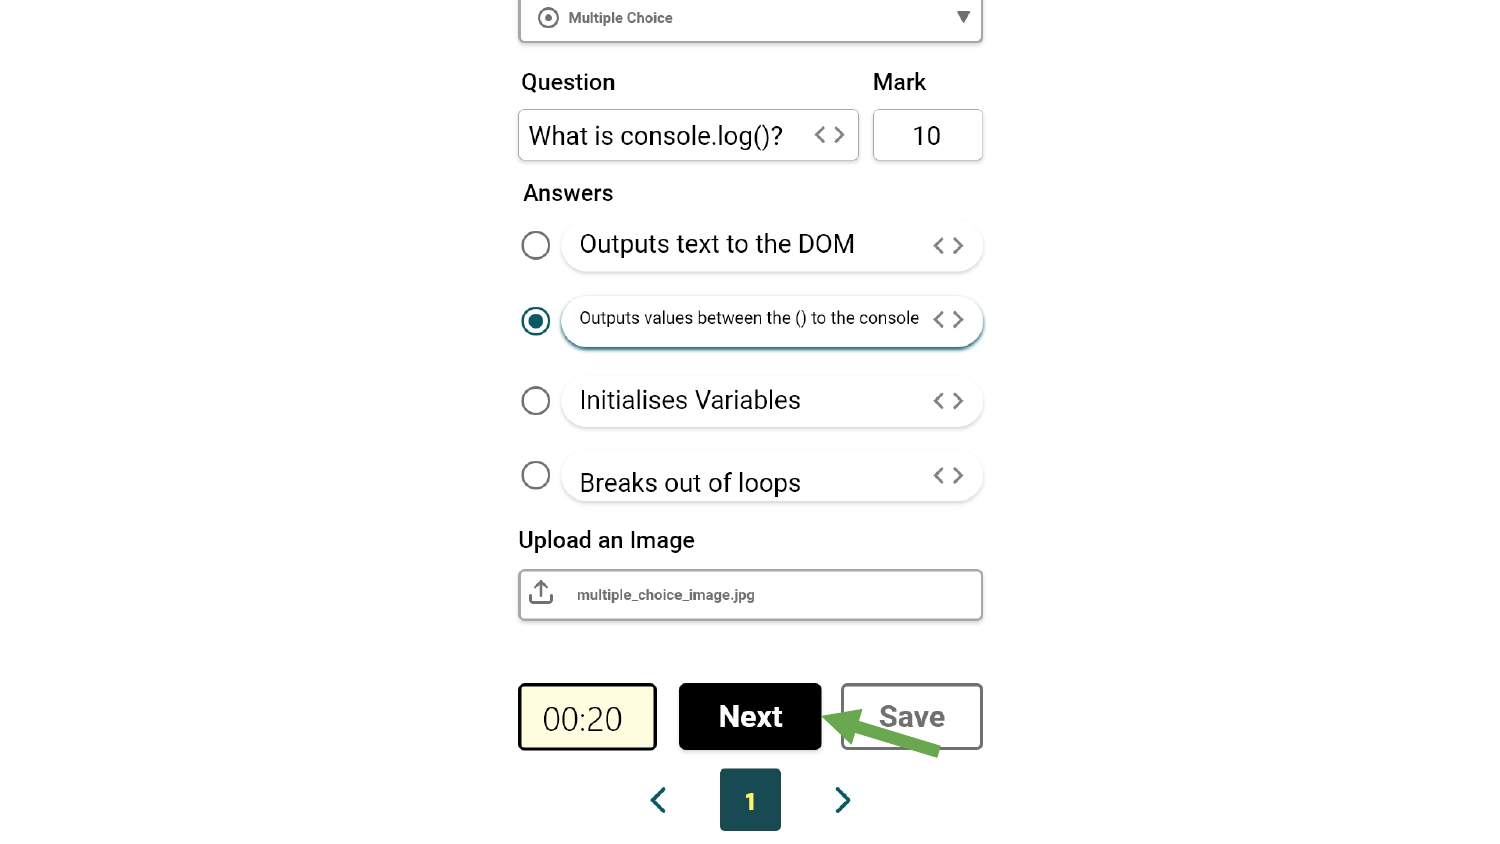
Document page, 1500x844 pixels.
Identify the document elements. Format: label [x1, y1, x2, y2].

picture [0, 0, 1500, 844]
text_box [820, 715, 940, 752]
